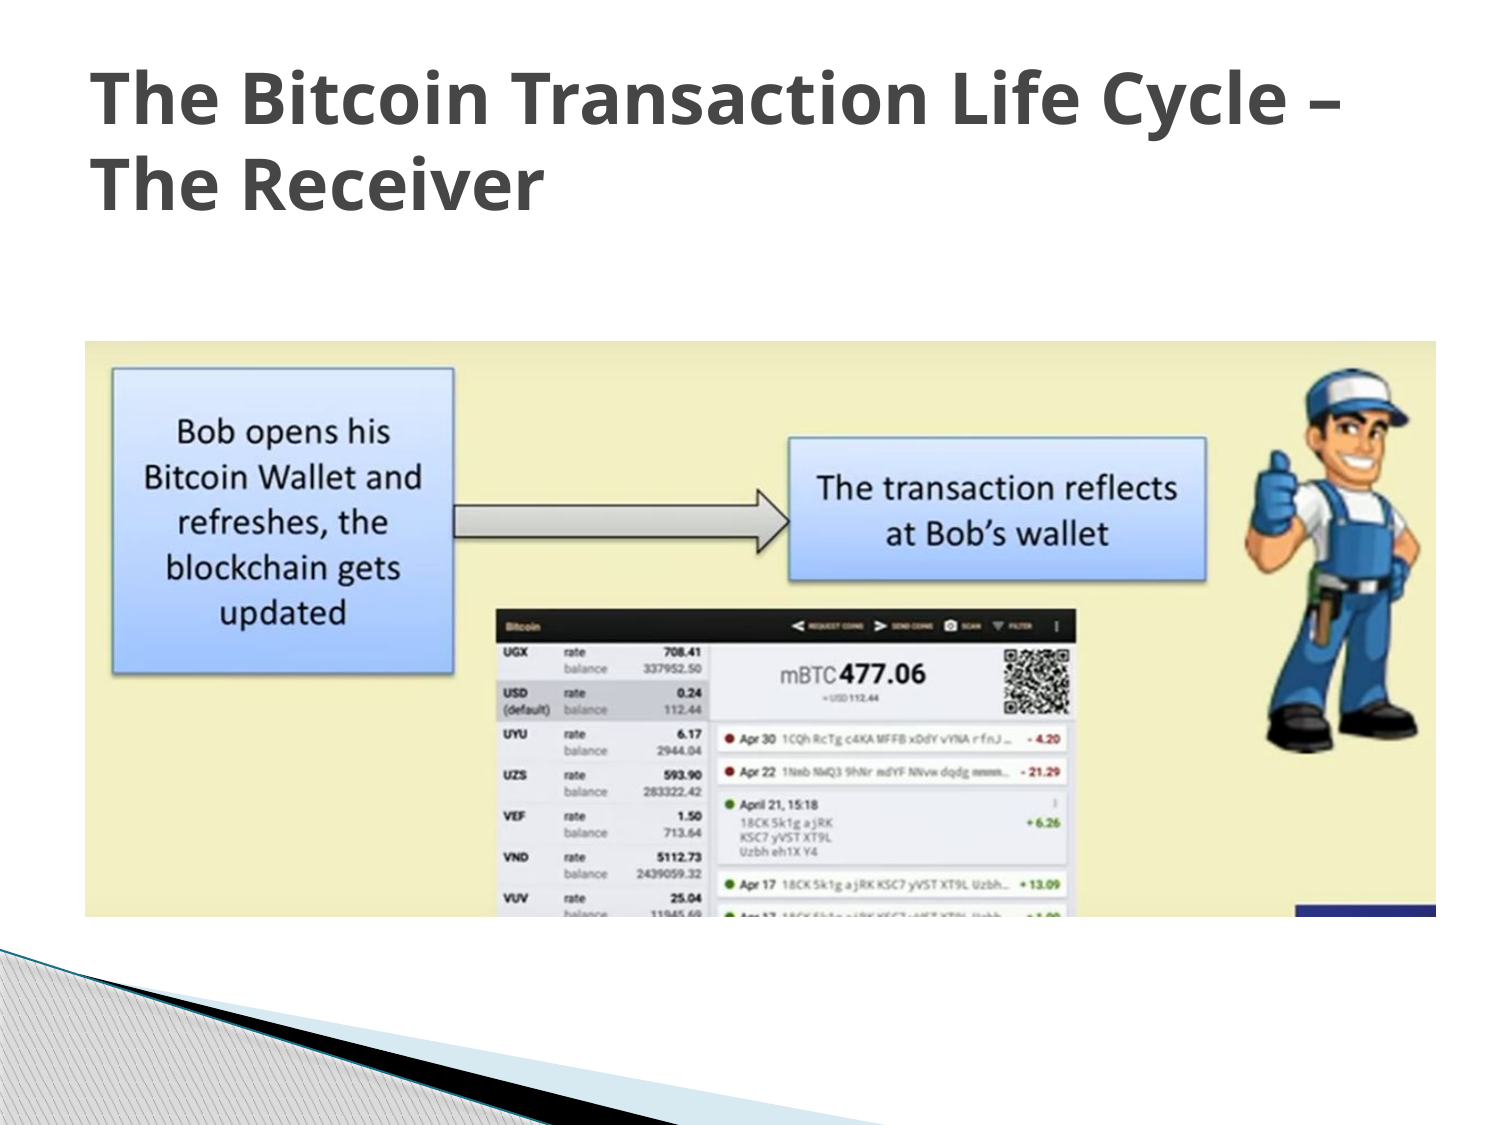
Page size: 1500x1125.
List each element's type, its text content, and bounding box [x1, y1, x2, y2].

title The Bitcoin Transaction Life Cycle – The Receiver [75, 45, 1425, 233]
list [84, 341, 1436, 918]
